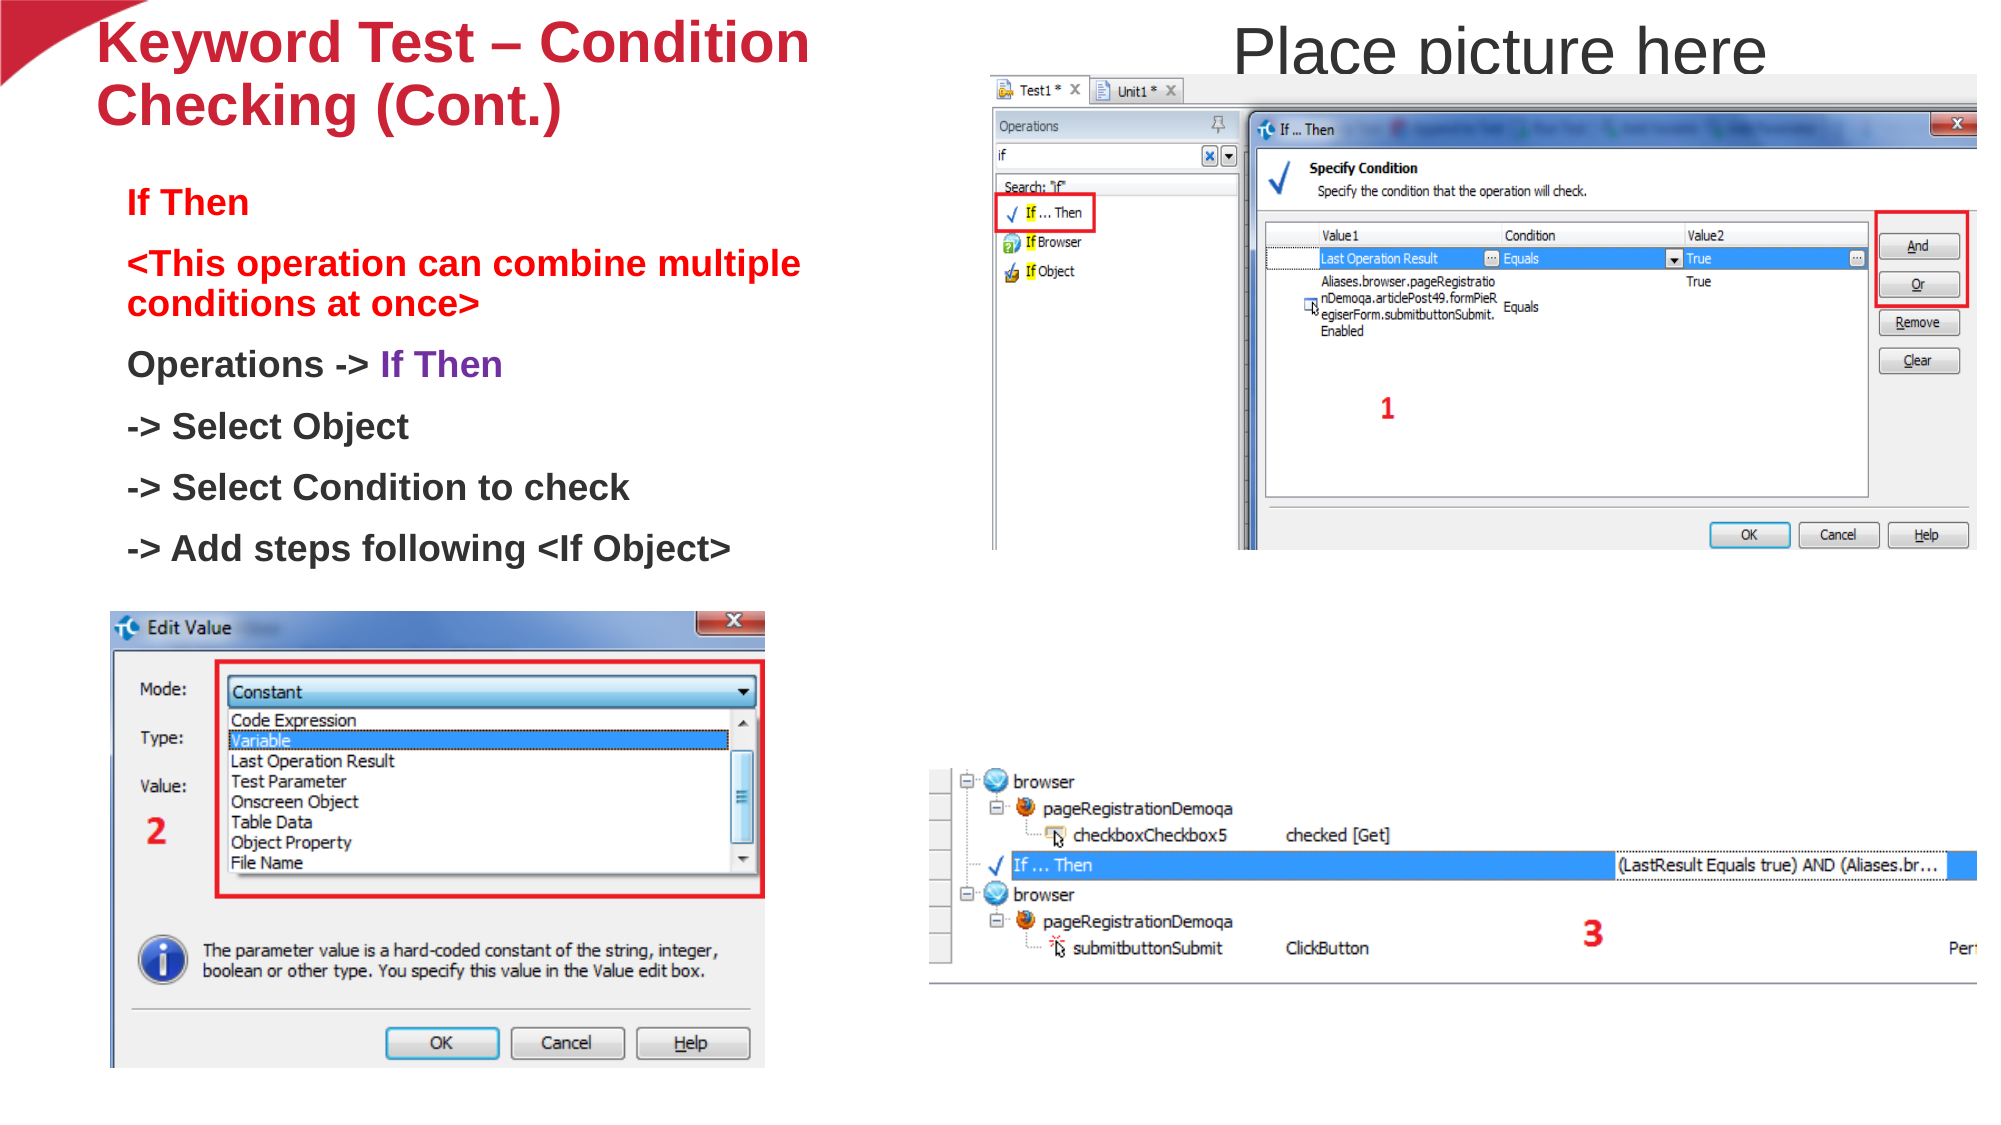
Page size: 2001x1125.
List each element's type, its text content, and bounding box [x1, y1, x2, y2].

picture [103, 611, 880, 1093]
picture [929, 768, 1977, 987]
picture [0, 0, 81, 91]
title Keyword Test – Condition Checking (Cont.) [81, 0, 970, 146]
list If Then <This operation can combine multiple conditions at once> Operations -> If Then -> Select Object -> Select Condition to check -> Add steps following <If Object> [111, 175, 931, 490]
picture [989, 0, 1996, 597]
